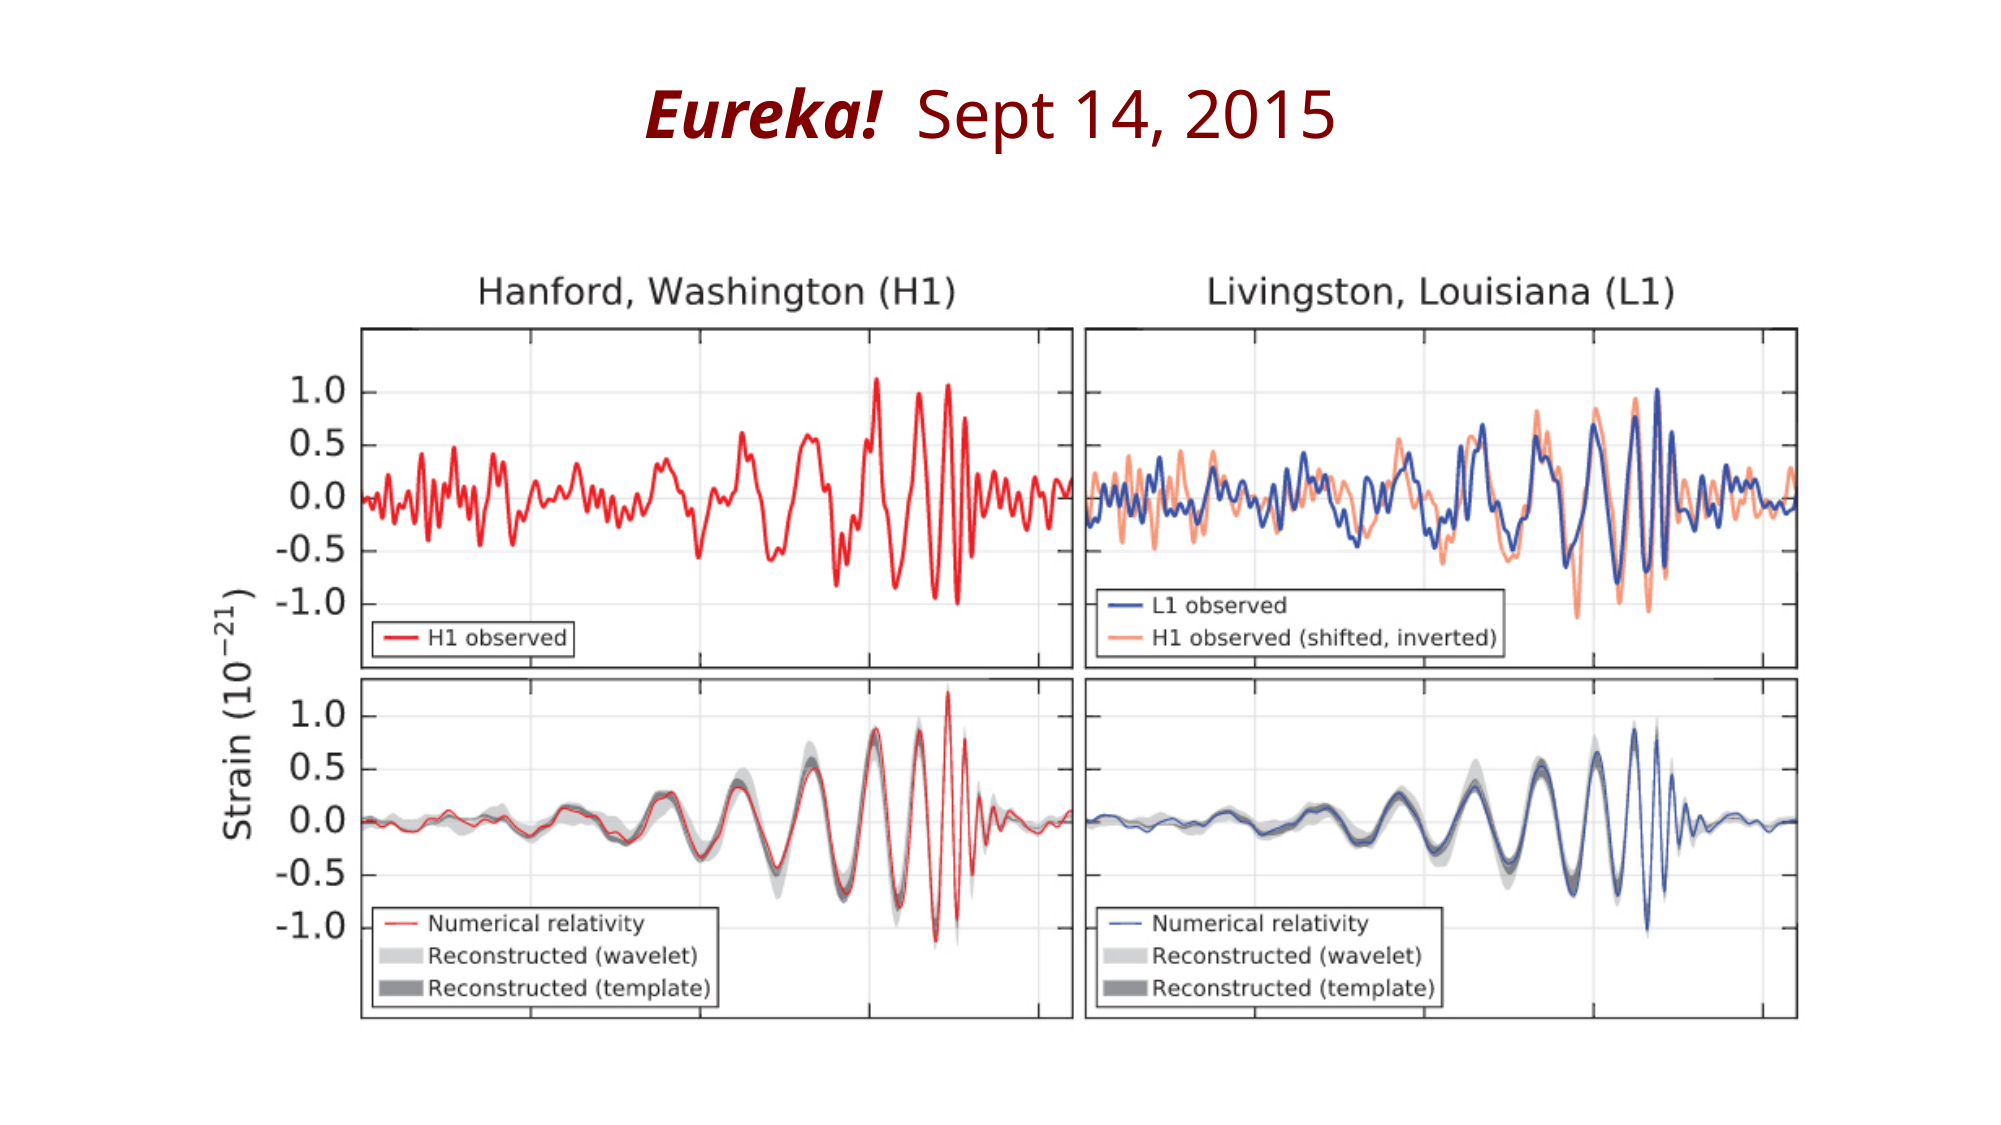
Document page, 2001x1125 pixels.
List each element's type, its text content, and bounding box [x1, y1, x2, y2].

picture [181, 239, 1819, 1038]
text_box Eureka! Sept 14, 2015 [527, 64, 1473, 160]
